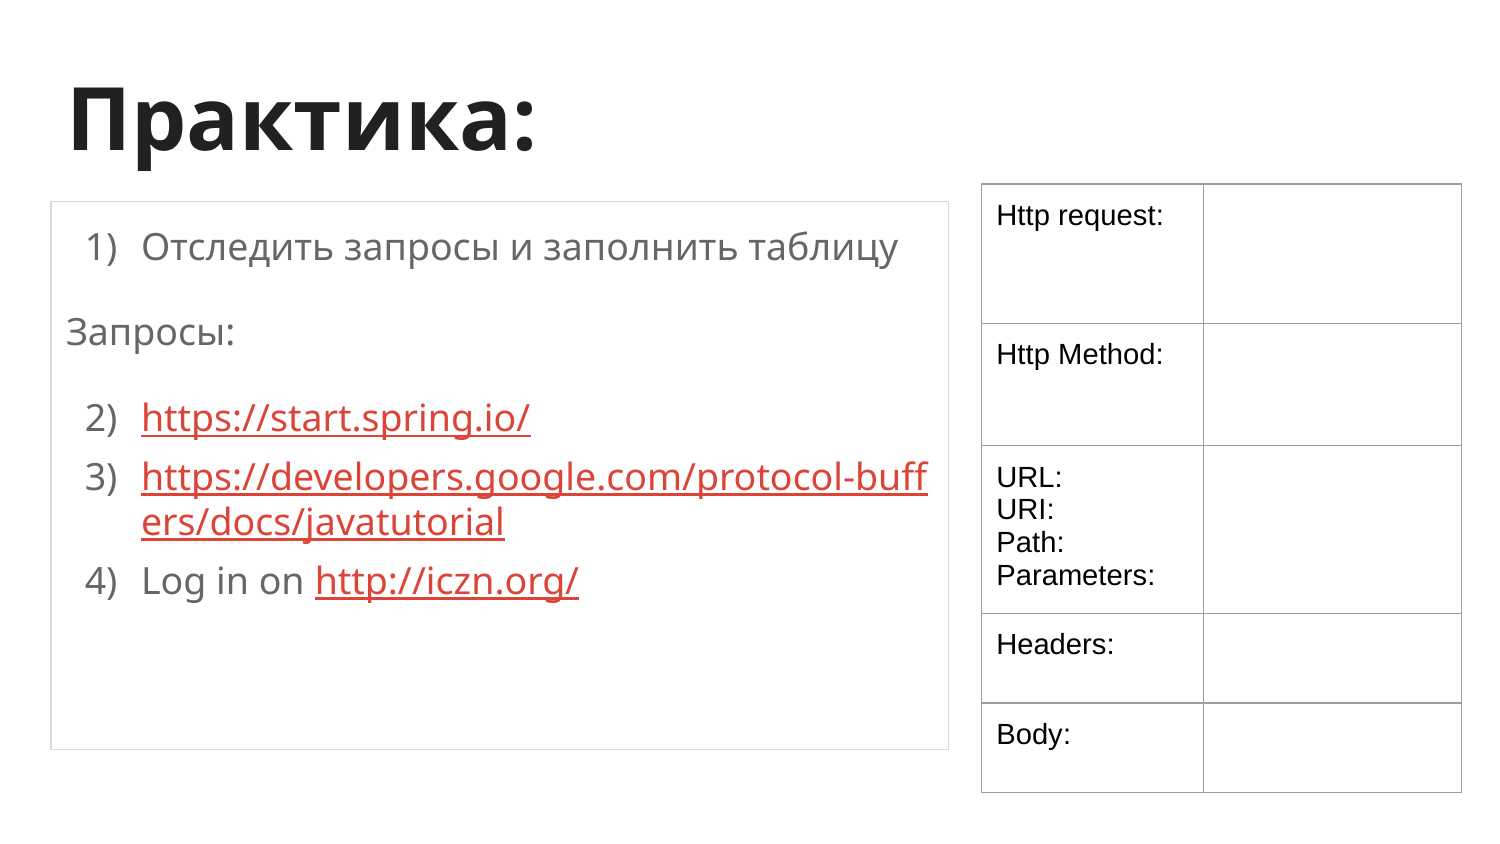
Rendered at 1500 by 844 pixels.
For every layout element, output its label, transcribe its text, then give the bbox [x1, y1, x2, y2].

table_header Http request: [982, 185, 1203, 323]
table_cell [1204, 614, 1461, 702]
table_cell URL: URI: Path: Parameters: [982, 446, 1203, 613]
table_cell Headers: [982, 614, 1203, 702]
table_cell [1204, 324, 1461, 445]
table_cell [1204, 704, 1461, 792]
table_cell Http Method: [982, 324, 1203, 445]
list Отследить запросы и заполнить таблицу Запросы: https://start.spring.io/ https://developers.google.com/protocol-buffers/docs/javatutorial Log in on http://iczn.org/ [51, 201, 949, 750]
table_header [1204, 185, 1461, 323]
title Практика: [51, 48, 1449, 180]
table_cell [1204, 446, 1461, 613]
table_cell Body: [982, 704, 1203, 792]
